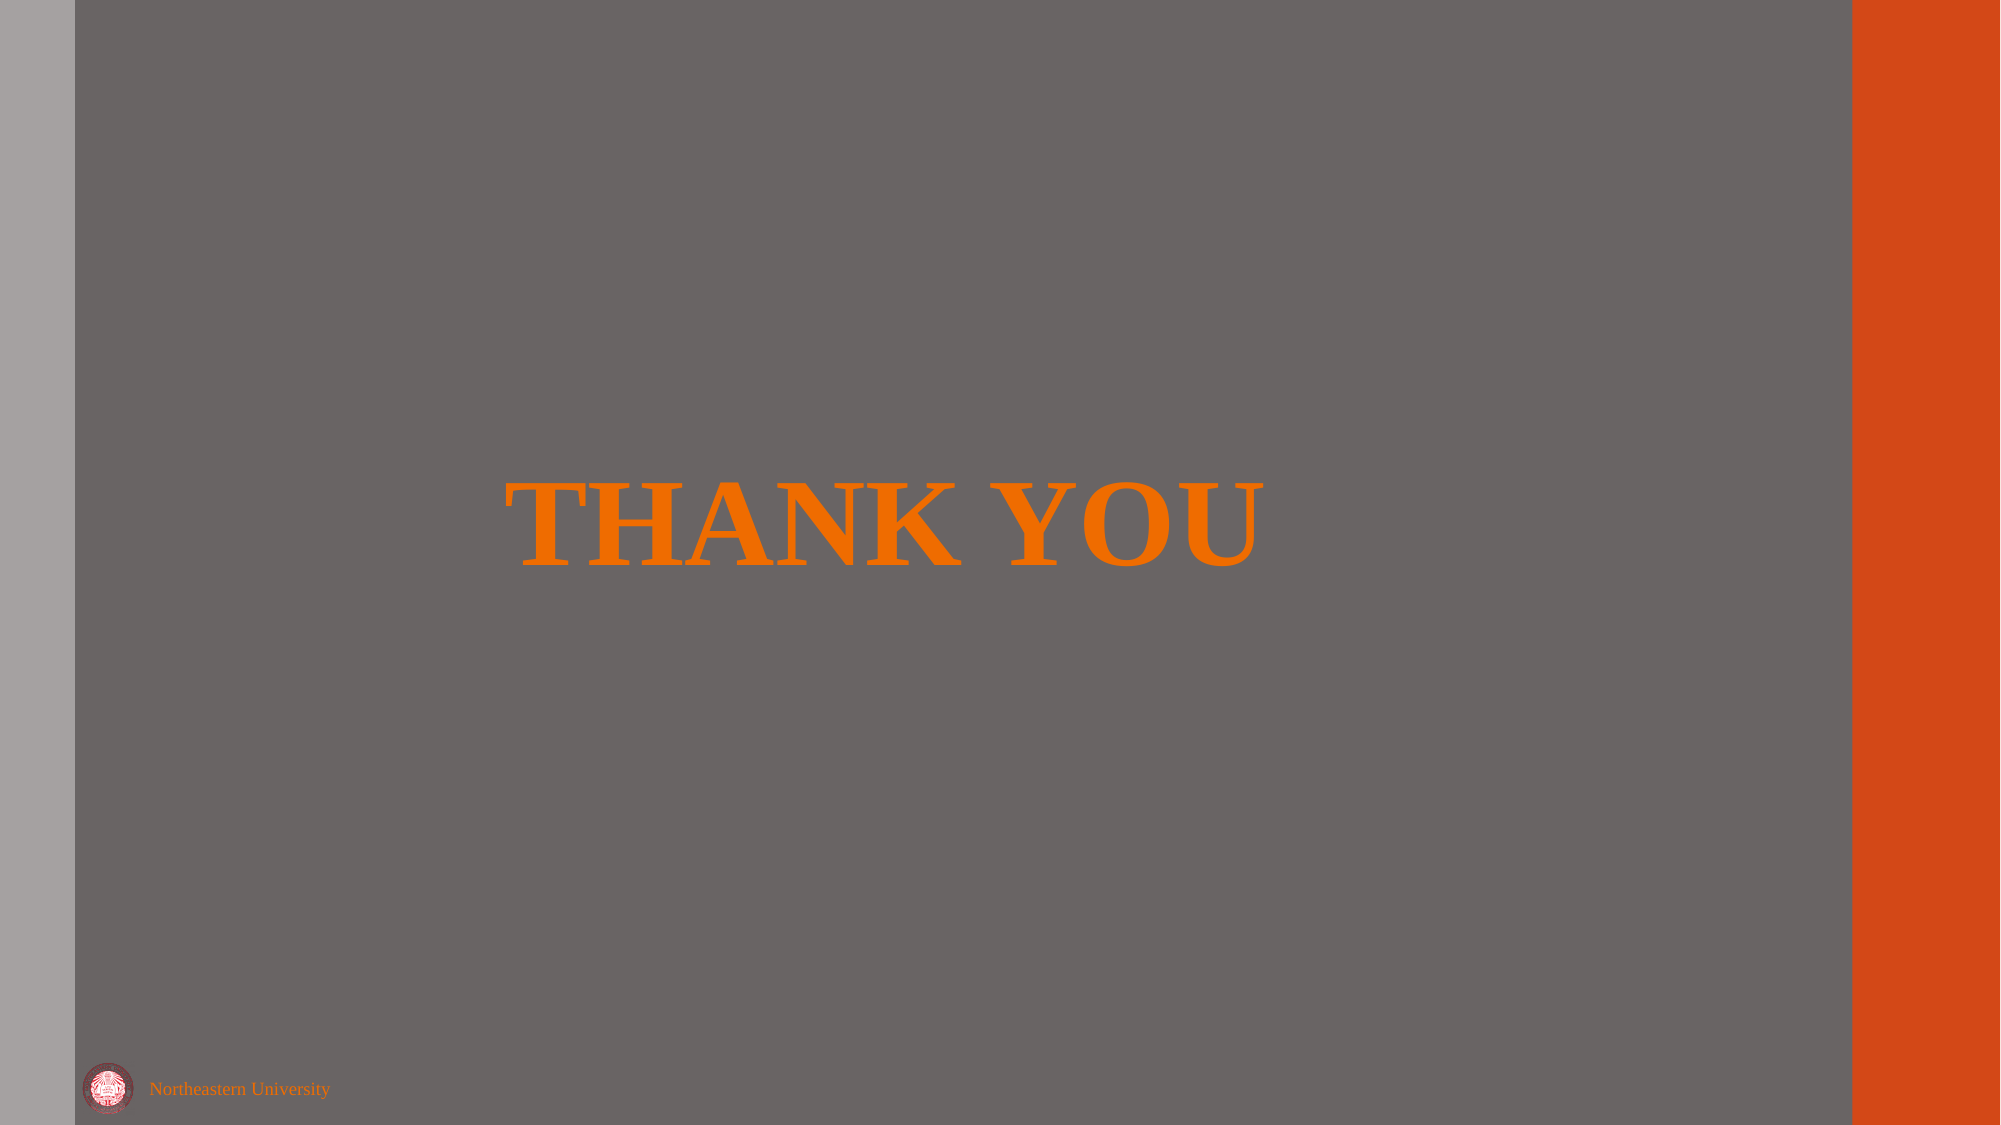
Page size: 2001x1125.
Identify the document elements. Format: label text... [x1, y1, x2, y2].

text_box Northeastern University [135, 1061, 370, 1116]
picture [80, 1060, 135, 1116]
title THANK YOU [265, 292, 1506, 599]
